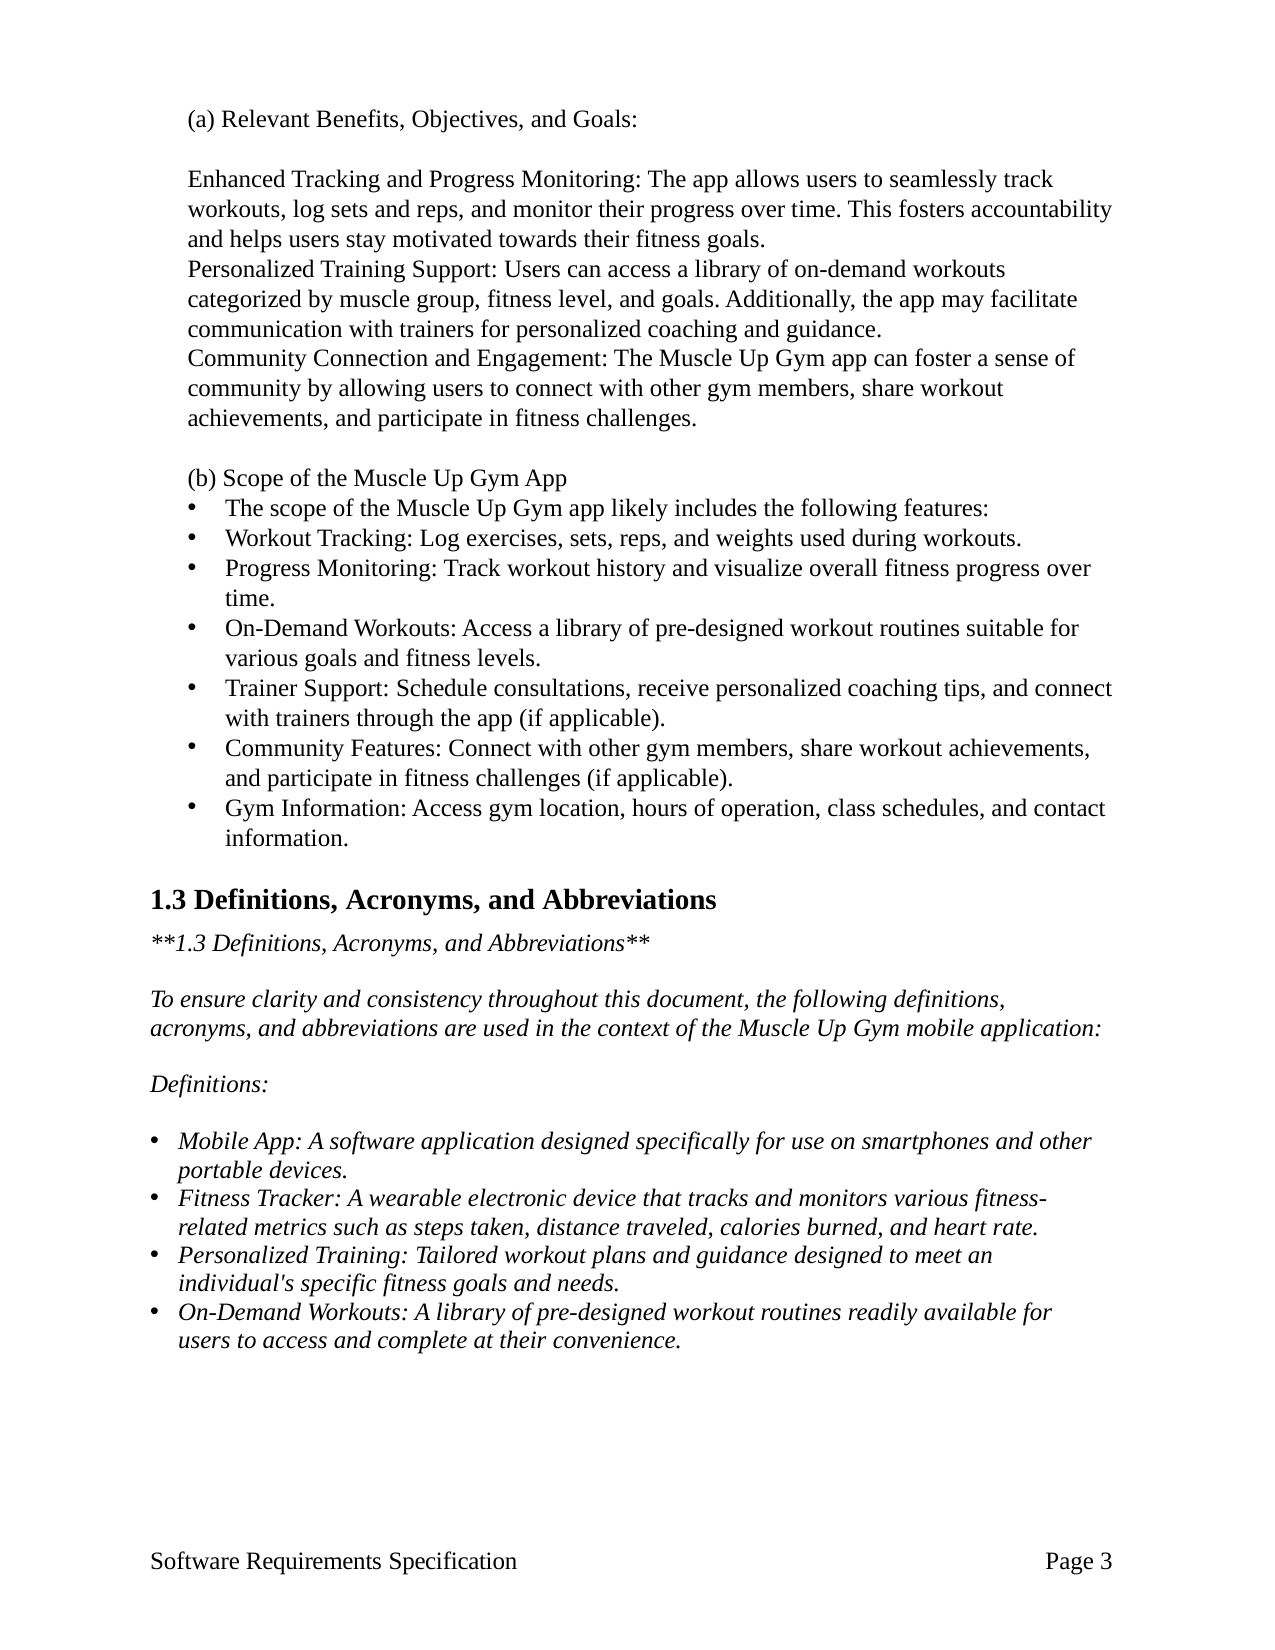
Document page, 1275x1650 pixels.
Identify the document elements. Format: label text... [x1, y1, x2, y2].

slide_number Page 3 [1043, 1545, 1134, 1650]
text_box (a) Relevant Benefits, Objectives, and Goals: Enhanced Tracking and Progress Monitoring: The app allows users to seamlessly track workouts, log sets and reps, and monitor their progress over time. This fosters accountability and helps users stay motivated towards their fitness goals. Personalized Training Support: Users can access a library of on-demand workouts categorized by muscle group, fitness level, and goals. Additionally, the app may facilitate communication with trainers for personalized coaching and guidance. Community Connection and Engagement: The Muscle Up Gym app can foster a sense of community by allowing users to connect with other gym members, share workout achievements, and participate in fitness challenges. (b) Scope of the Muscle Up Gym App The scope of the Muscle Up Gym app likely includes the following features: Workout Tracking: Log exercises, sets, reps, and weights used during workouts. Progress Monitoring: Track workout history and visualize overall fitness progress over time. On-Demand Workouts: Access a library of pre-designed workout routines suitable for various goals and fitness levels. Trainer Support: Schedule consultations, receive personalized coaching tips, and connect with trainers through the app (if applicable). Community Features: Connect with other gym members, share workout achievements, and participate in fitness challenges (if applicable). Gym Information: Access gym location, hours of operation, class schedules, and contact information. 1.3 Definitions, Acronyms, and Abbreviations **1.3 Definitions, Acronyms, and Abbreviations** To ensure clarity and consistency throughout this document, the following definitions, acronyms, and abbreviations are used in the context of the Muscle Up Gym mobile application: Definitions: Mobile App: A software application designed specifically for use on smartphones and other portable devices. Fitness Tracker: A wearable electronic device that tracks and monitors various fitness-related metrics such as steps taken, distance traveled, calories burned, and heart rate. Personalized Training: Tailored workout plans and guidance designed to meet an individual's specific fitness goals and needs. On-Demand Workouts: A library of pre-designed workout routines readily available for users to access and complete at their convenience. [147, 70, 1127, 1355]
footer Software Requirements Specification [147, 1545, 526, 1650]
